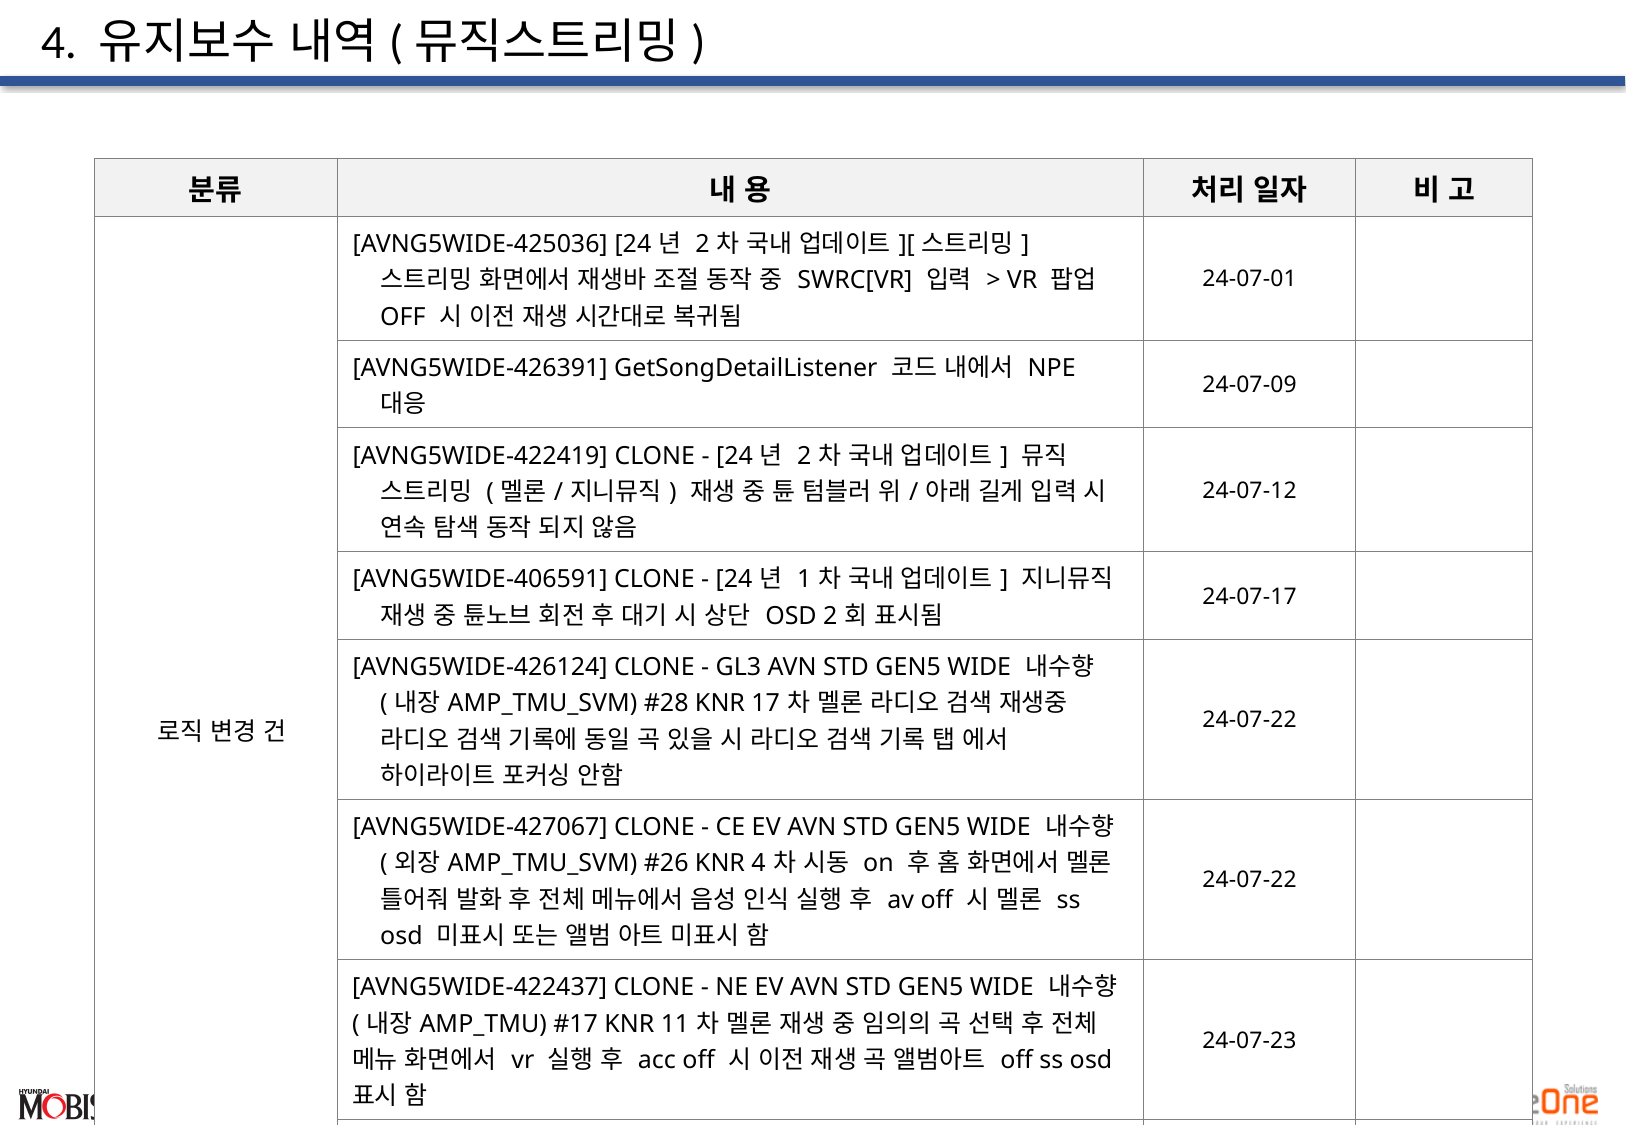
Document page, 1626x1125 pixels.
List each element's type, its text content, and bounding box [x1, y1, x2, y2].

table_cell [AVNG5WIDE-422419] CLONE - [24년 2차 국내 업데이트] 뮤직 스트리밍 (멜론/지니뮤직) 재생 중 튠 텀블러 위/아래 길게 입력 시 연속 탐색 동작 되지 않음 [338, 428, 1143, 551]
table_cell 24-07-01 [1144, 217, 1355, 340]
table_cell 24-07-24 [1144, 1120, 1355, 1125]
table_cell 24-07-23 [1144, 960, 1355, 1119]
table_cell [AVNG5WIDE-426124] CLONE - GL3 AVN STD GEN5 WIDE 내수향(내장AMP_TMU_SVM) #28 KNR 17차 멜론 라디오 검색 재생중 라디오 검색 기록에 동일 곡 있을 시 라디오 검색 기록 탭 에서 하이라이트 포커싱 안함 [338, 640, 1143, 799]
table_cell [1356, 800, 1532, 959]
table_cell 24-07-17 [1144, 552, 1355, 639]
table_cell [1356, 960, 1532, 1119]
table_header 내 용 [338, 159, 1143, 216]
table_cell [AVNG5WIDE-422437] CLONE - NE EV AVN STD GEN5 WIDE 내수향(내장AMP_TMU) #17 KNR 11차 멜론 재생 중 임의의 곡 선택 후 전체 메뉴 화면에서 vr 실행 후 acc off 시 이전 재생 곡 앨범아트 off ss osd 표시 함 [338, 960, 1143, 1119]
table_cell 24-07-09 [1144, 341, 1355, 427]
table_cell [1356, 640, 1532, 799]
table_cell [AVNG5WIDE-426391] GetSongDetailListener 코드 내에서 NPE 대응 [338, 341, 1143, 427]
picture [1533, 1084, 1598, 1125]
table_cell [1356, 341, 1532, 427]
table_cell [1356, 428, 1532, 551]
table_header 분류 [95, 159, 337, 216]
table_header 처리 일자 [1144, 159, 1355, 216]
table_cell [AVNG5WIDE-406591] CLONE - [24년 1차 국내 업데이트] 지니뮤직 재생 중 튠노브 회전 후 대기 시 상단 OSD 2회 표시됨 [338, 552, 1143, 639]
table_cell [AVNG5WIDE-424084] CV EV AVN STD GEN5 WIDE 내수향(내장AMP_TMU) #31 KNR 16차 지니뮤직>음악라이브러리>라디오 음악 검색 기록 탭에서 이중으로 하이라이트 표시됨 [338, 1120, 1143, 1125]
table_cell [1356, 1120, 1532, 1125]
table_cell [AVNG5WIDE-427067] CLONE - CE EV AVN STD GEN5 WIDE 내수향(외장AMP_TMU_SVM) #26 KNR 4차 시동 on 후 홈 화면에서 멜론 틀어줘 발화 후 전체 메뉴에서 음성 인식 실행 후 av off 시 멜론 ss osd 미표시 또는 앨범 아트 미표시 함 [338, 800, 1143, 959]
picture [18, 1089, 94, 1120]
table_cell 24-07-22 [1144, 800, 1355, 959]
table_header 비 고 [1356, 159, 1532, 216]
table_cell 로직 변경 건 [95, 217, 337, 1125]
table_cell 24-07-22 [1144, 640, 1355, 799]
table_cell 24-07-12 [1144, 428, 1355, 551]
table_cell [AVNG5WIDE-425036] [24년 2차 국내 업데이트][스트리밍] 스트리밍 화면에서 재생바 조절 동작 중 SWRC[VR] 입력 > VR 팝업 OFF 시 이전 재생 시간대로 복귀됨 [338, 217, 1143, 340]
table_cell [1356, 217, 1532, 340]
title 4. 유지보수 내역(뮤직스트리밍) [25, 9, 1428, 77]
table_cell [1356, 552, 1532, 639]
